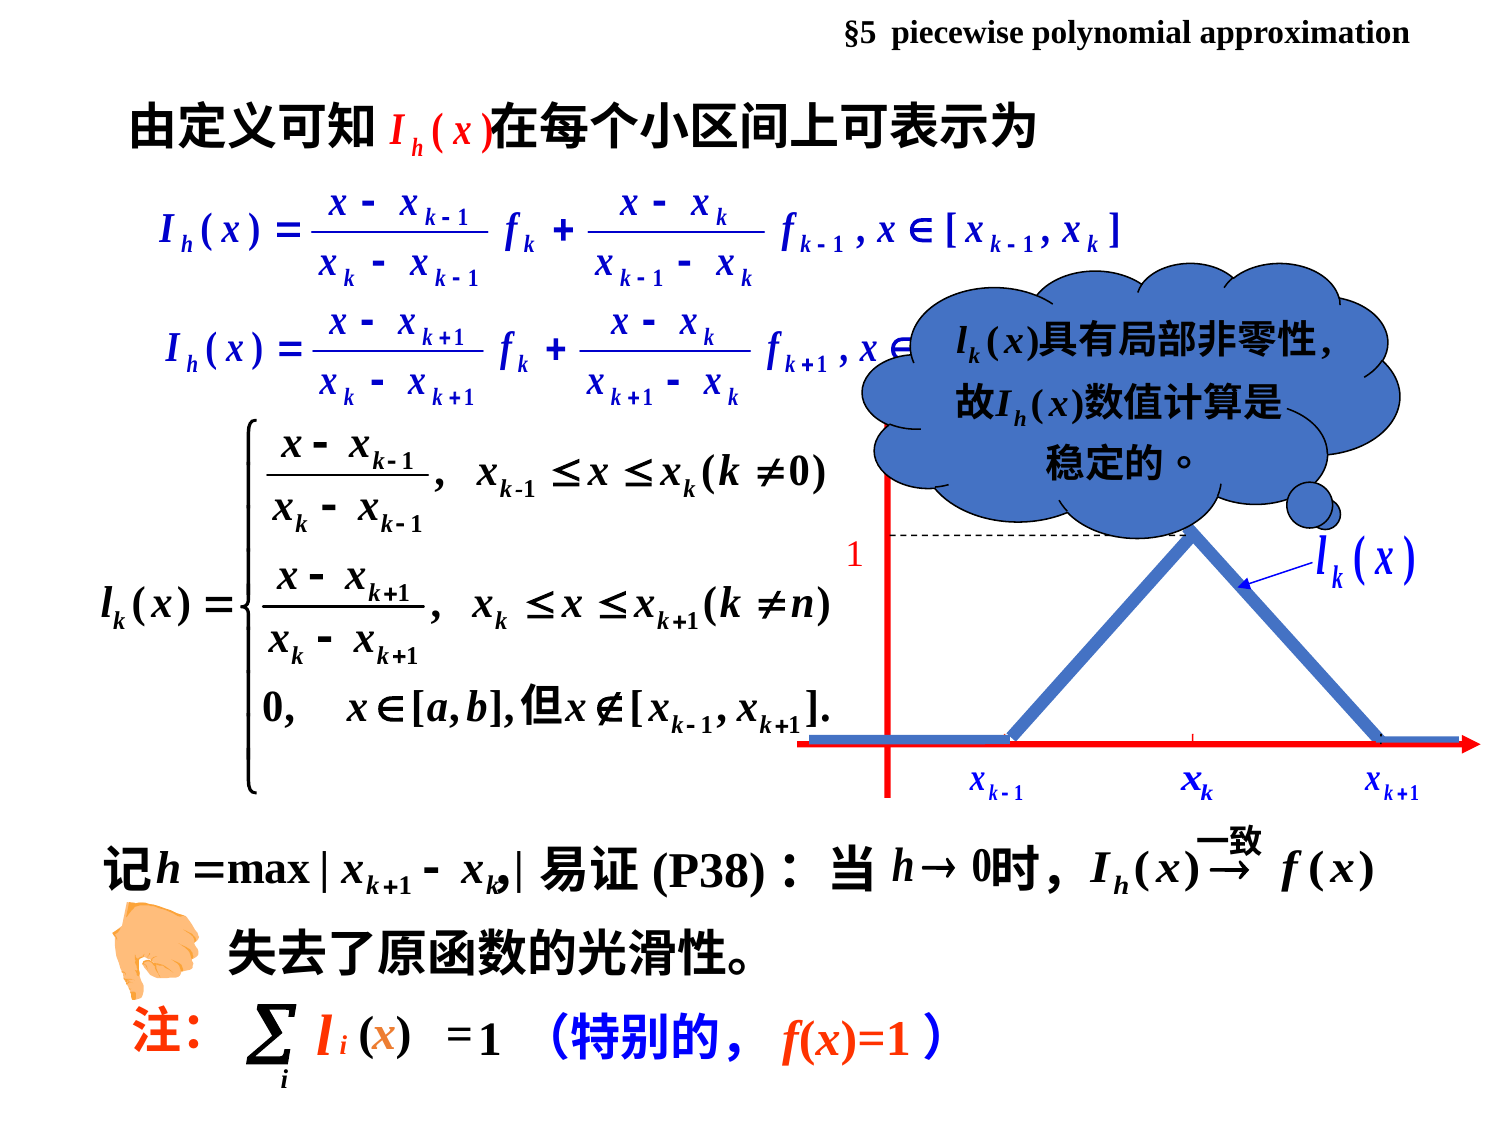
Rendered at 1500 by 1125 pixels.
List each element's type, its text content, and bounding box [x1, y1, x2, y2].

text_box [149, 174, 1125, 294]
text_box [156, 294, 862, 410]
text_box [797, 385, 1481, 809]
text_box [112, 901, 813, 984]
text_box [87, 812, 1381, 907]
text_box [112, 87, 1413, 166]
text_box §5 piecewise polynomial approximation [828, 0, 1427, 63]
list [93, 410, 797, 801]
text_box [100, 984, 956, 1101]
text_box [862, 262, 1400, 538]
